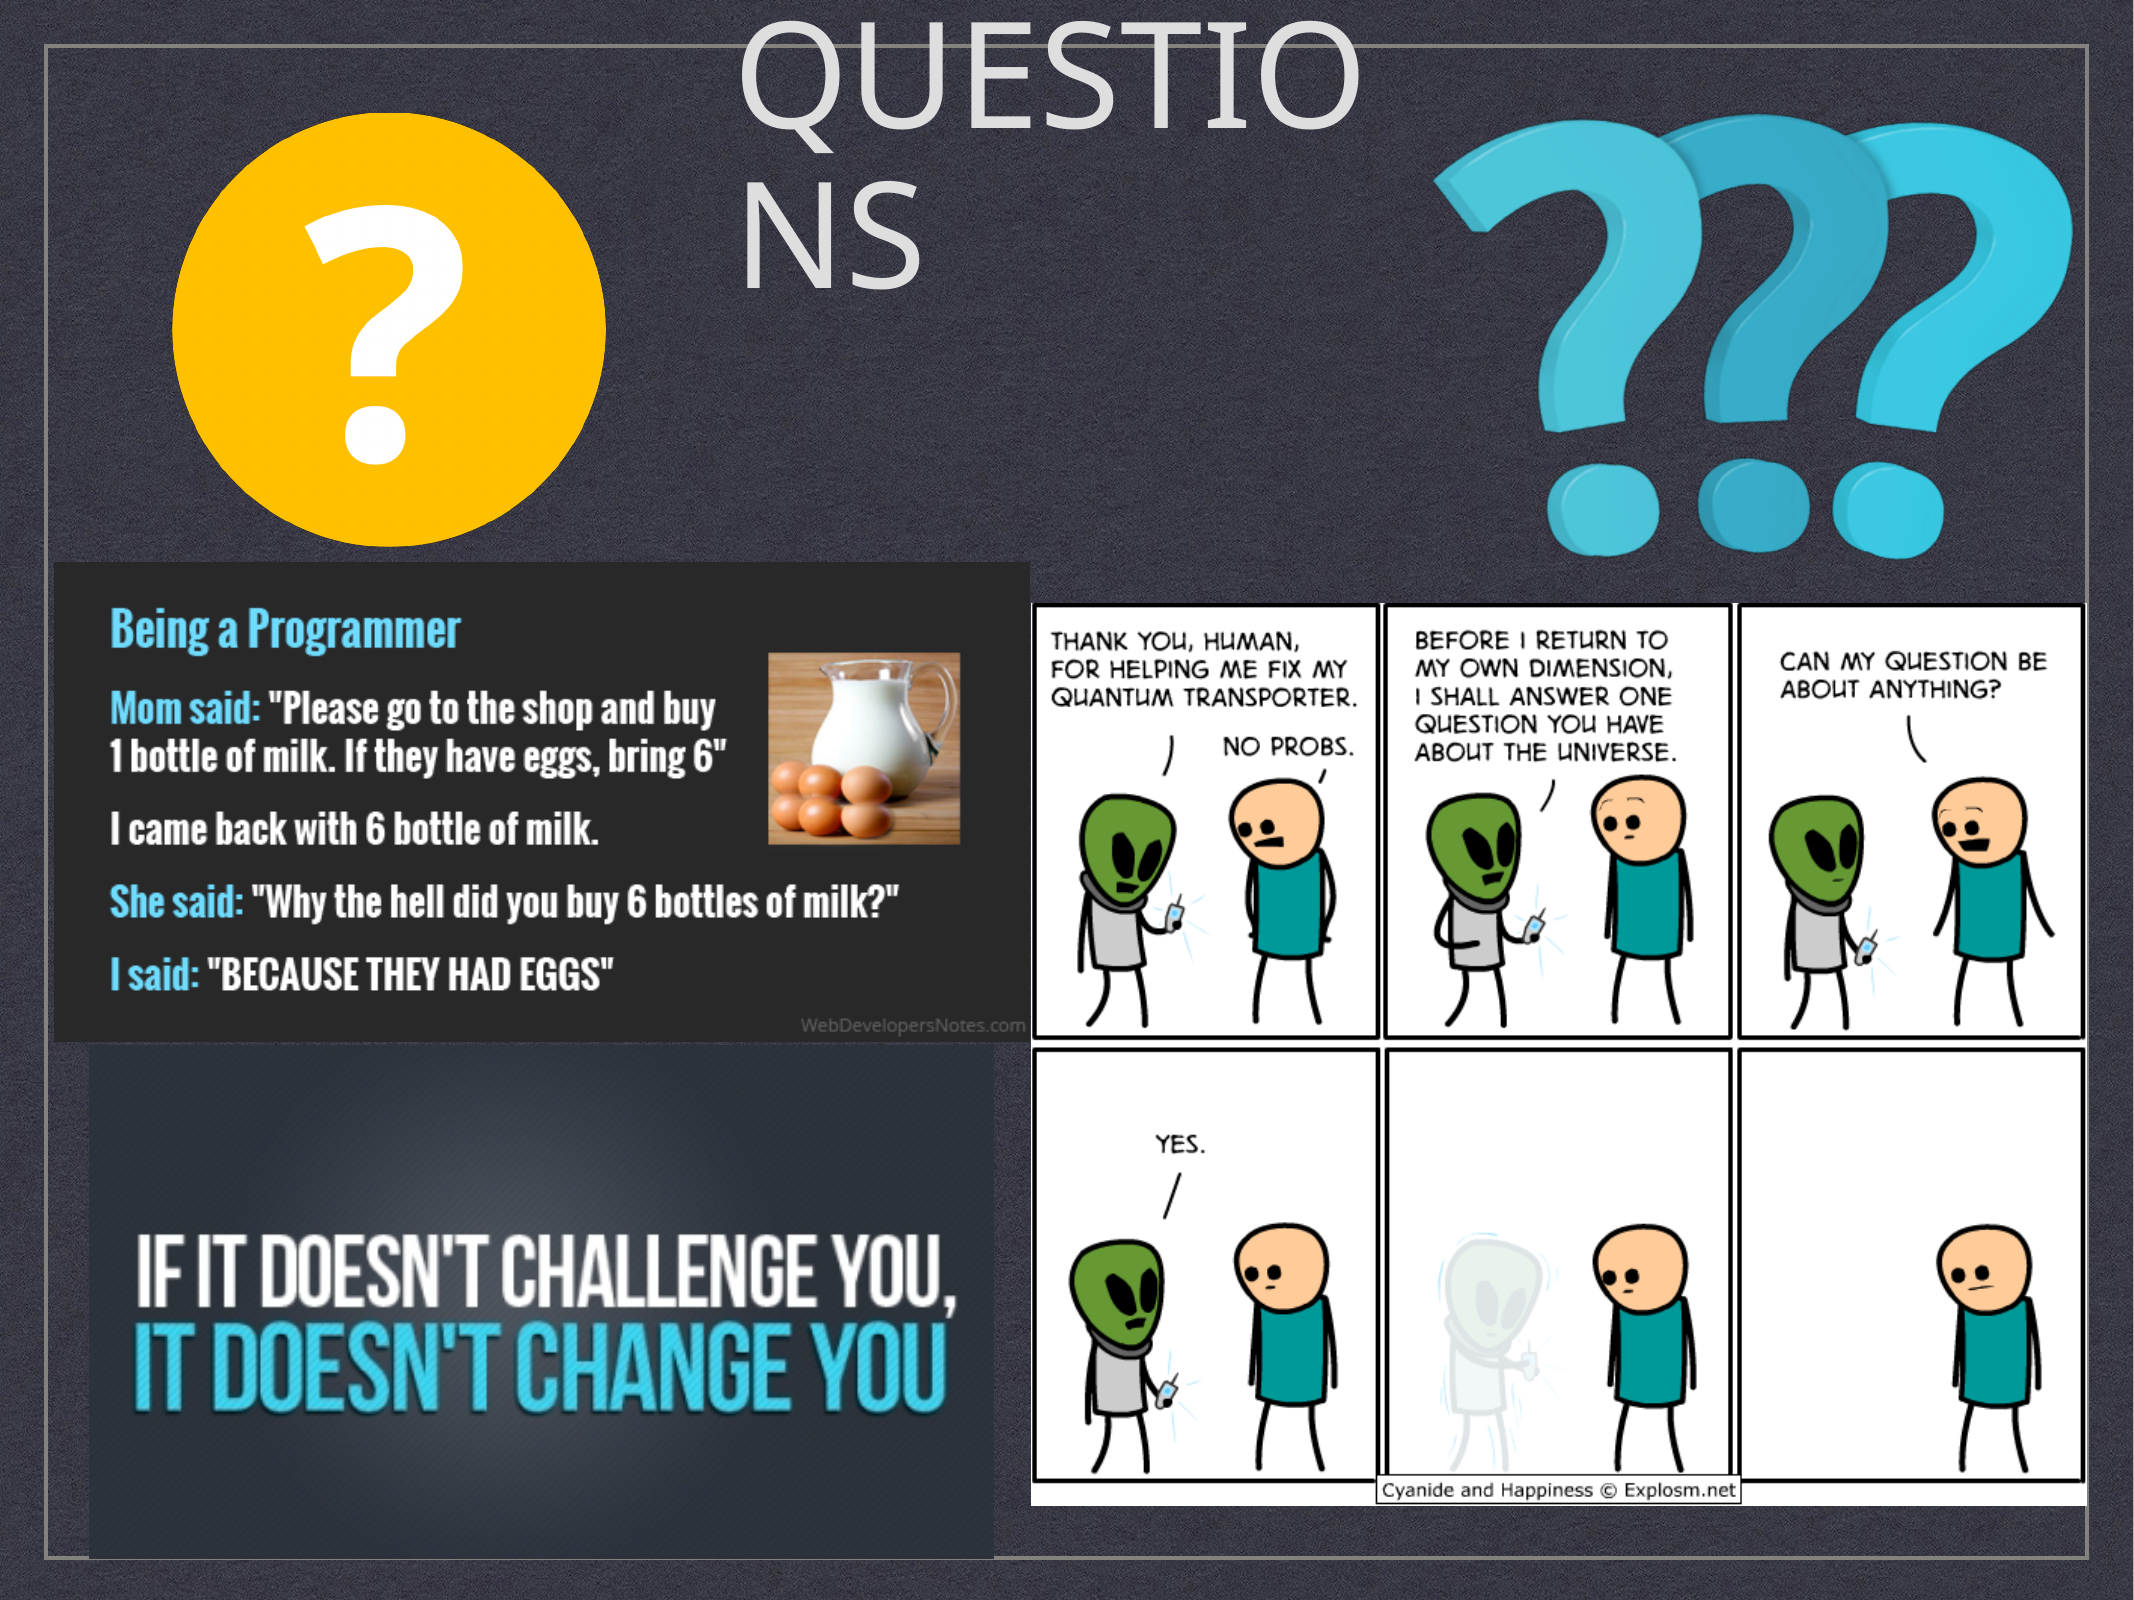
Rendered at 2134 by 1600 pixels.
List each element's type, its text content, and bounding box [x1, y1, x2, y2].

picture [0, 0, 2134, 1600]
title Questions [724, 26, 1409, 295]
